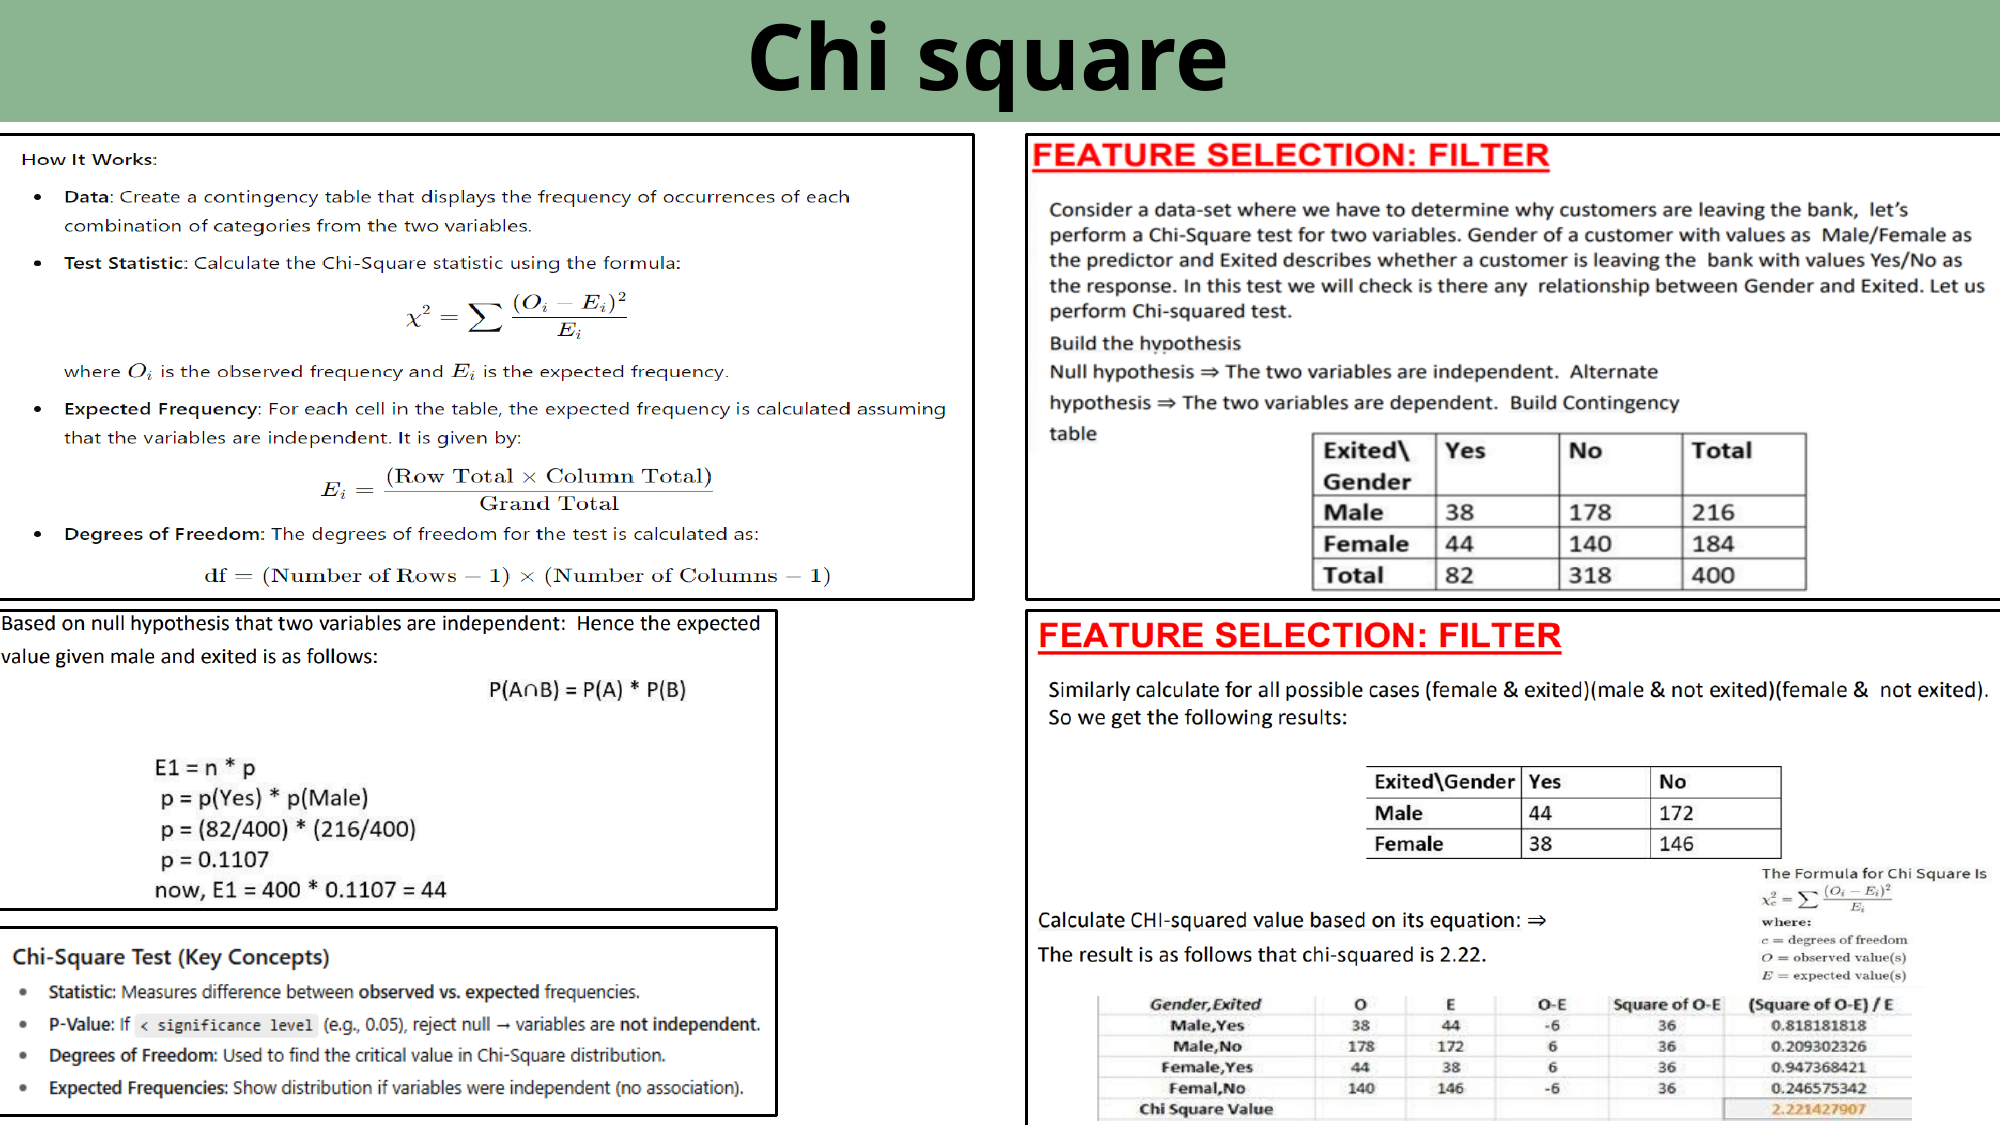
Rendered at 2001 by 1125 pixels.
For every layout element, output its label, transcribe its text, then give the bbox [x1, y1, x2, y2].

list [0, 135, 973, 599]
picture [1027, 135, 2000, 599]
title Chi square [0, 0, 2000, 122]
picture [1027, 611, 2000, 1125]
picture [0, 611, 775, 909]
picture [0, 928, 775, 1115]
